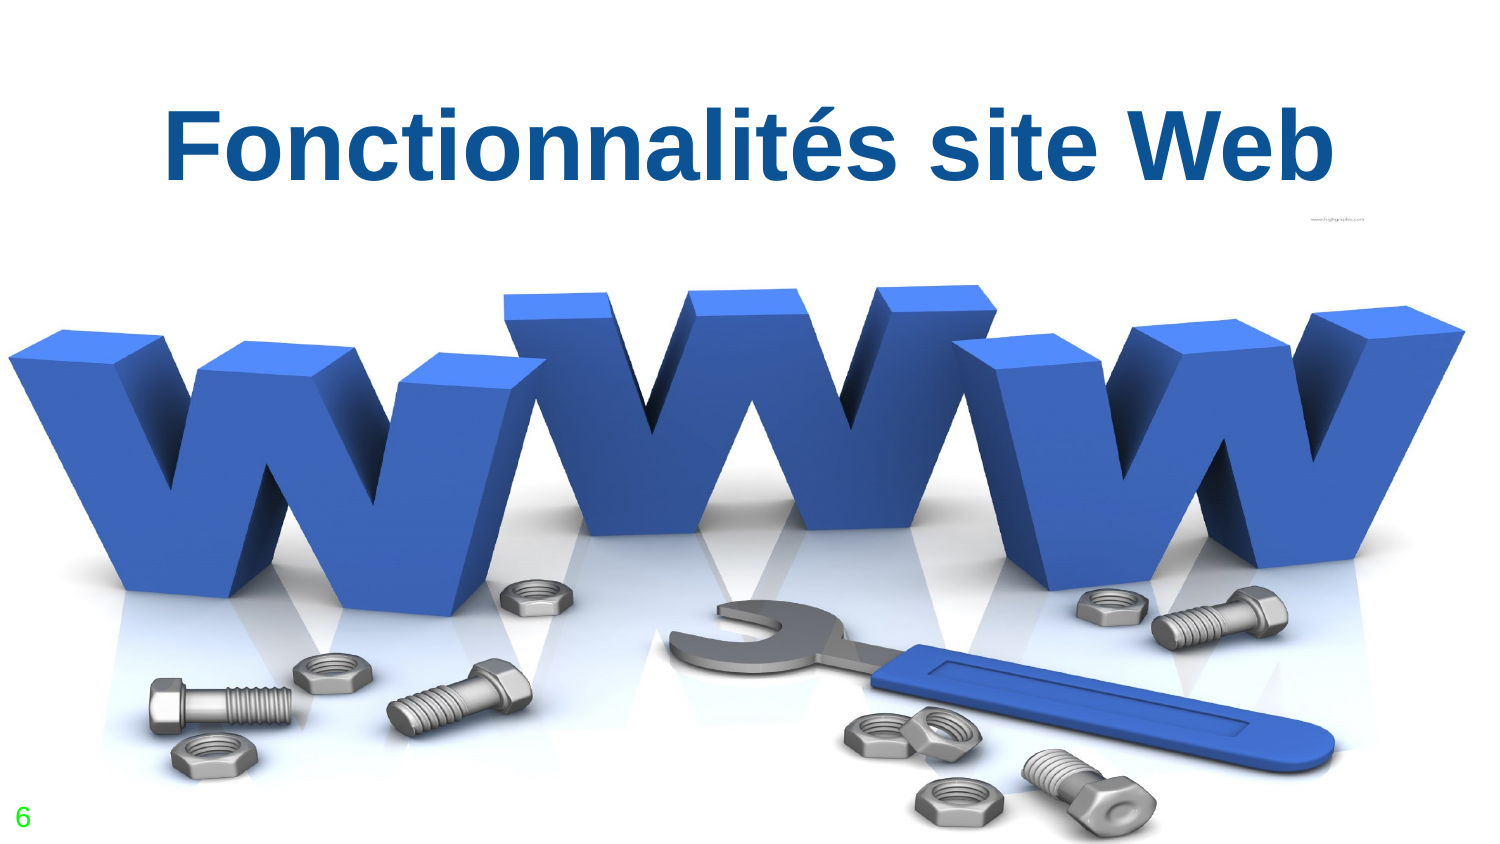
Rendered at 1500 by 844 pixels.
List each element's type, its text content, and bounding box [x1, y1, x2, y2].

title Fonctionnalités site Web [0, 0, 1500, 281]
picture [0, 166, 1468, 844]
